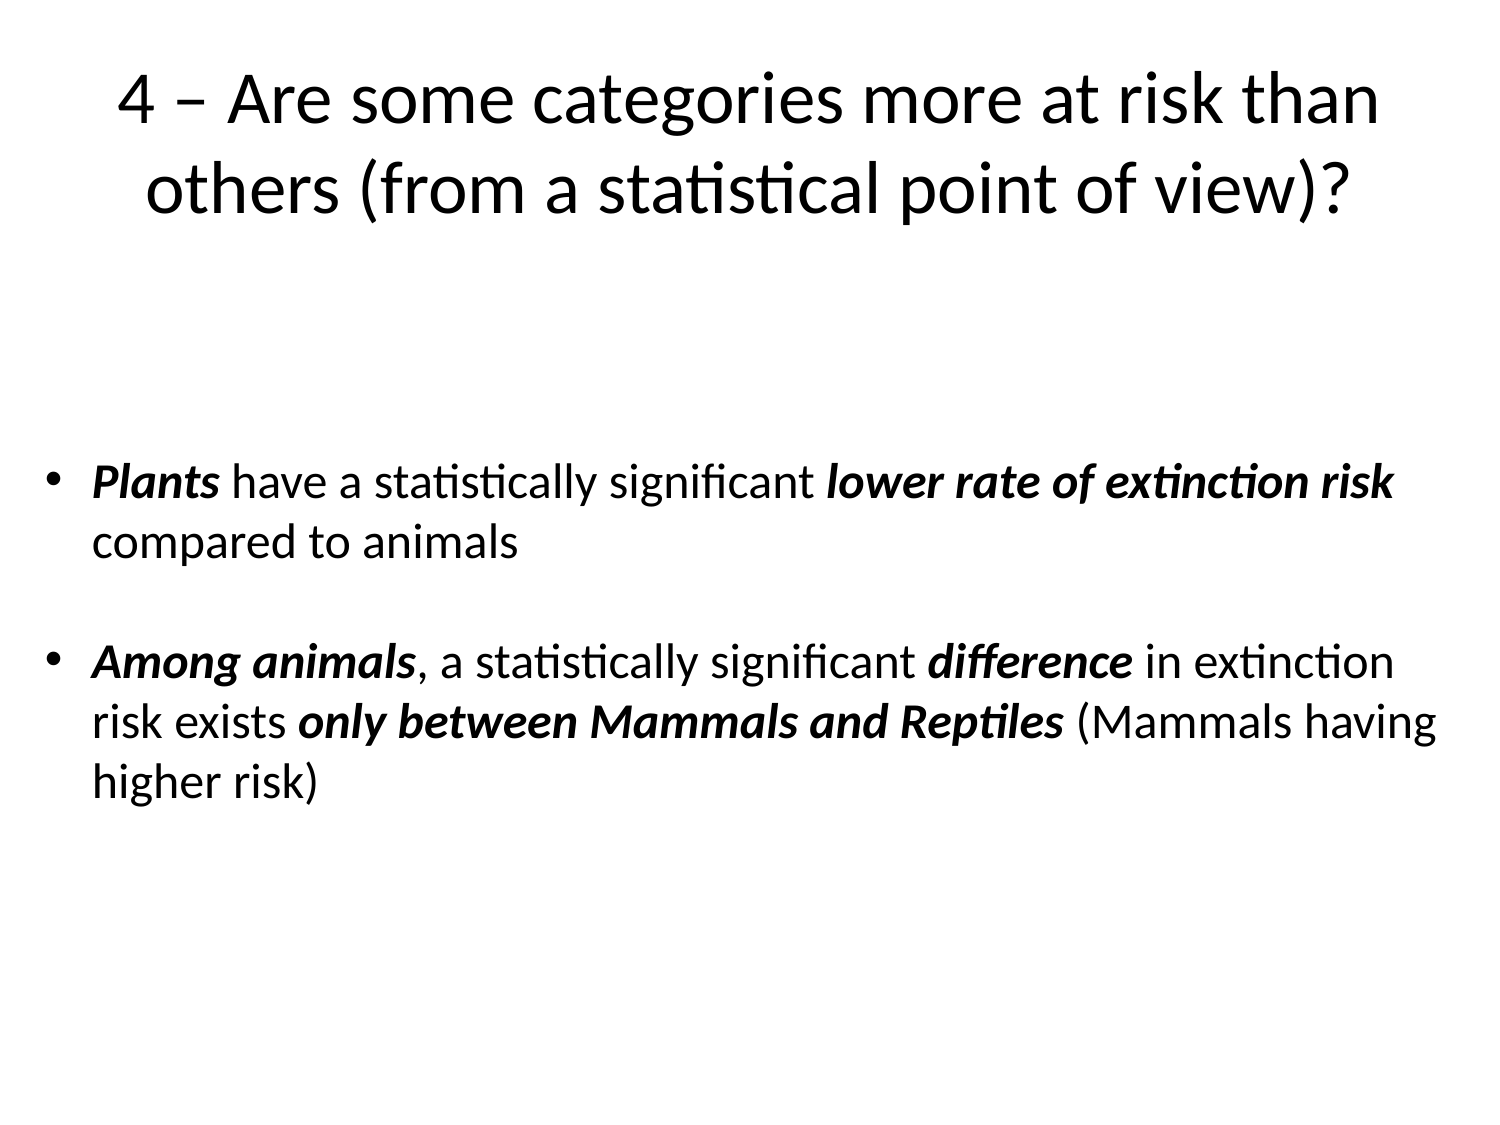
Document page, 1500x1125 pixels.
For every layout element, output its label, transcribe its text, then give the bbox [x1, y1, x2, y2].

title 4 – Are some categories more at risk than others (from a statistical point of view)? [75, 45, 1425, 233]
text_box Plants have a statistically significant lower rate of extinction risk compared to animals Among animals, a statistically significant difference in extinction risk exists only between Mammals and Reptiles (Mammals having higher risk) [30, 440, 1479, 876]
